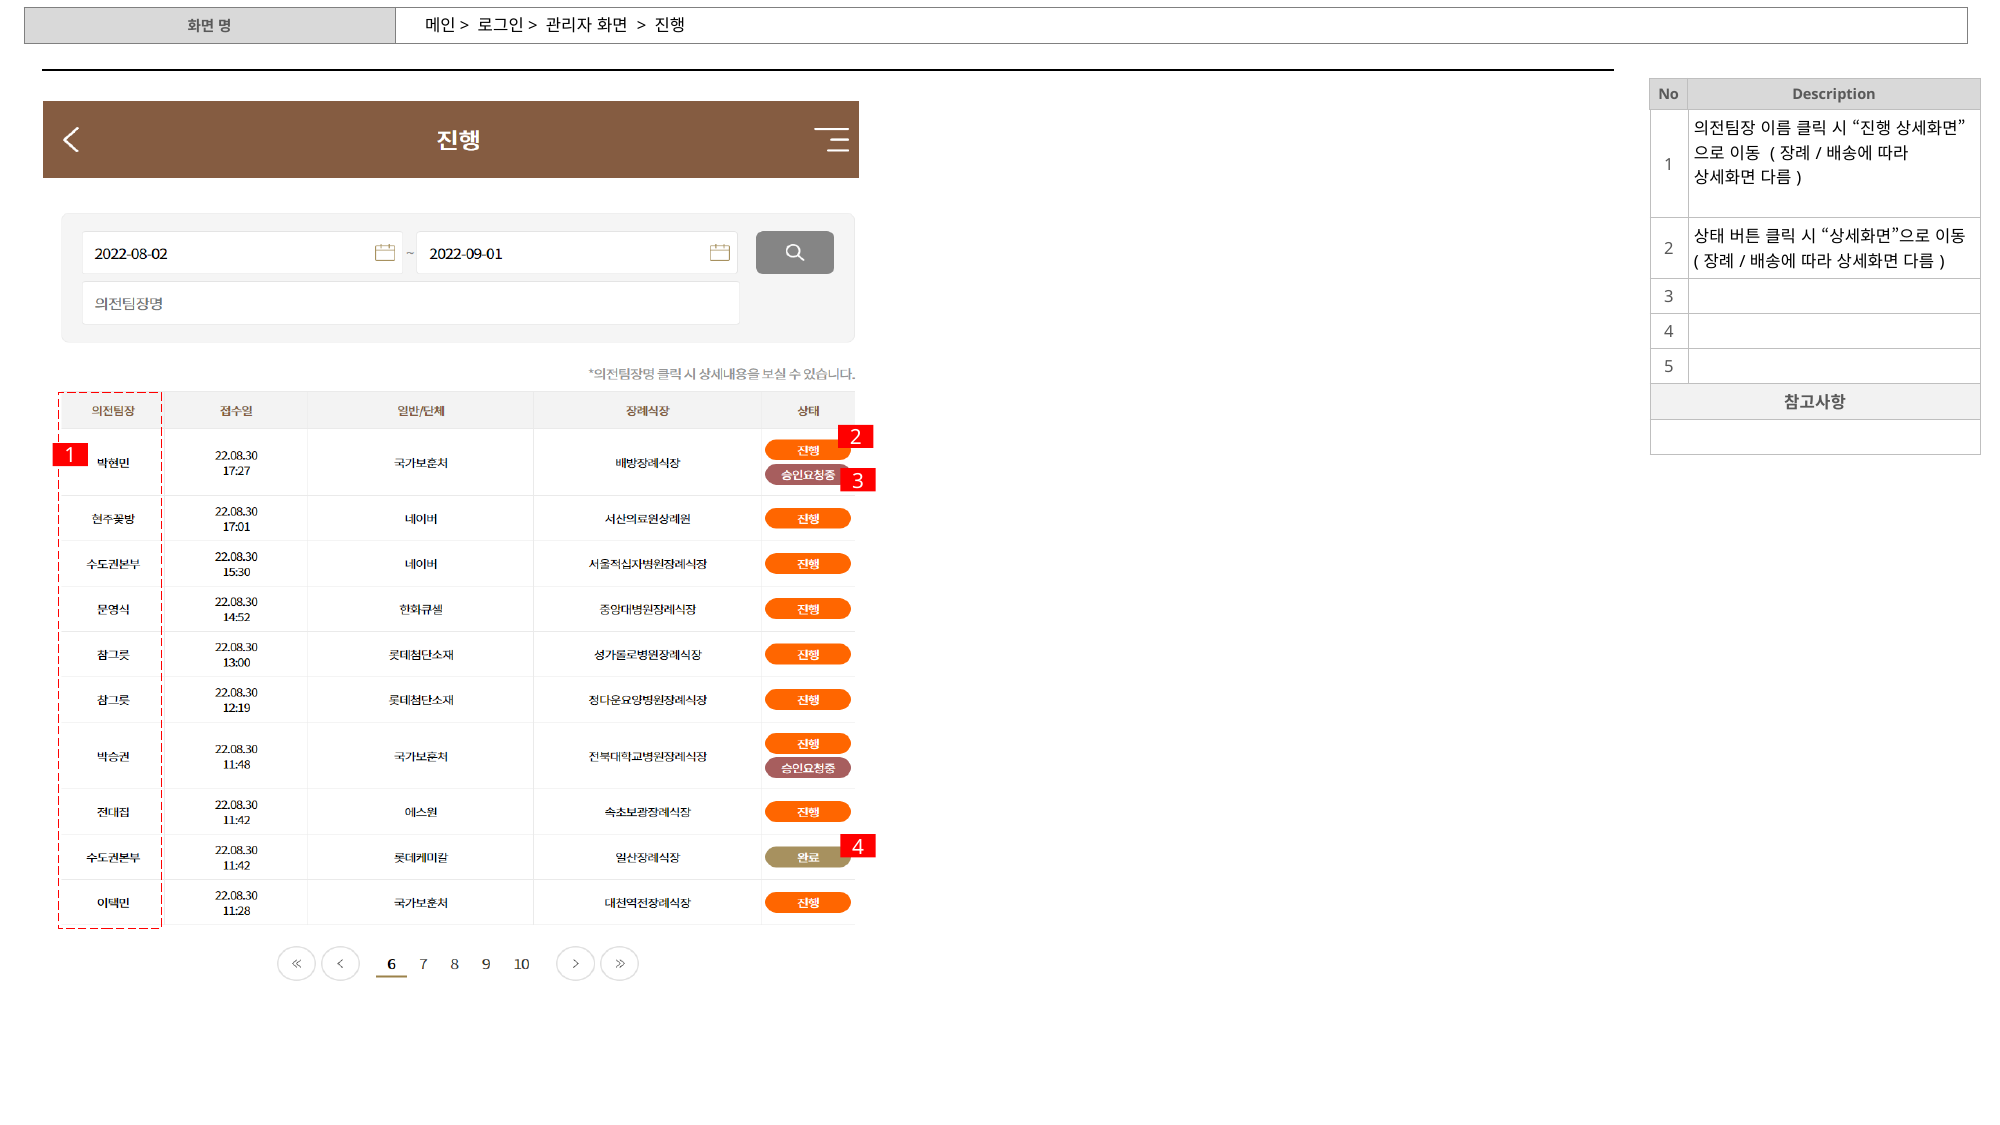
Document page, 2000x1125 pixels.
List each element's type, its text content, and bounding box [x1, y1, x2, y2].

table_cell 4 [1651, 314, 1688, 348]
table_header 1 [1651, 110, 1688, 217]
table_cell 참고사항 [1651, 384, 1980, 419]
table_cell [1651, 420, 1980, 454]
table_cell 상태 버튼 클릭 시 “상세화면”으로 이동 (장례/배송에 따라 상세화면 다름) [1689, 218, 1980, 278]
table_cell 5 [1651, 349, 1688, 383]
table_cell [1689, 314, 1980, 348]
table_header 의전팀장 이름 클릭 시 “진행 상세화면”으로 이동 (장례/배송에 따라 상세화면 다름) [1689, 110, 1980, 217]
table_cell 2 [1651, 218, 1688, 278]
text_box 메인> 로그인> 관리자 화면 > 진행 [410, 7, 706, 42]
picture [43, 101, 859, 1012]
table_cell [1689, 349, 1980, 383]
text_box 2 [863, 423, 876, 450]
text_box 3 [863, 466, 878, 493]
table_cell 3 [1651, 279, 1688, 313]
text_box 4 [863, 832, 878, 859]
table_cell [1689, 279, 1980, 313]
